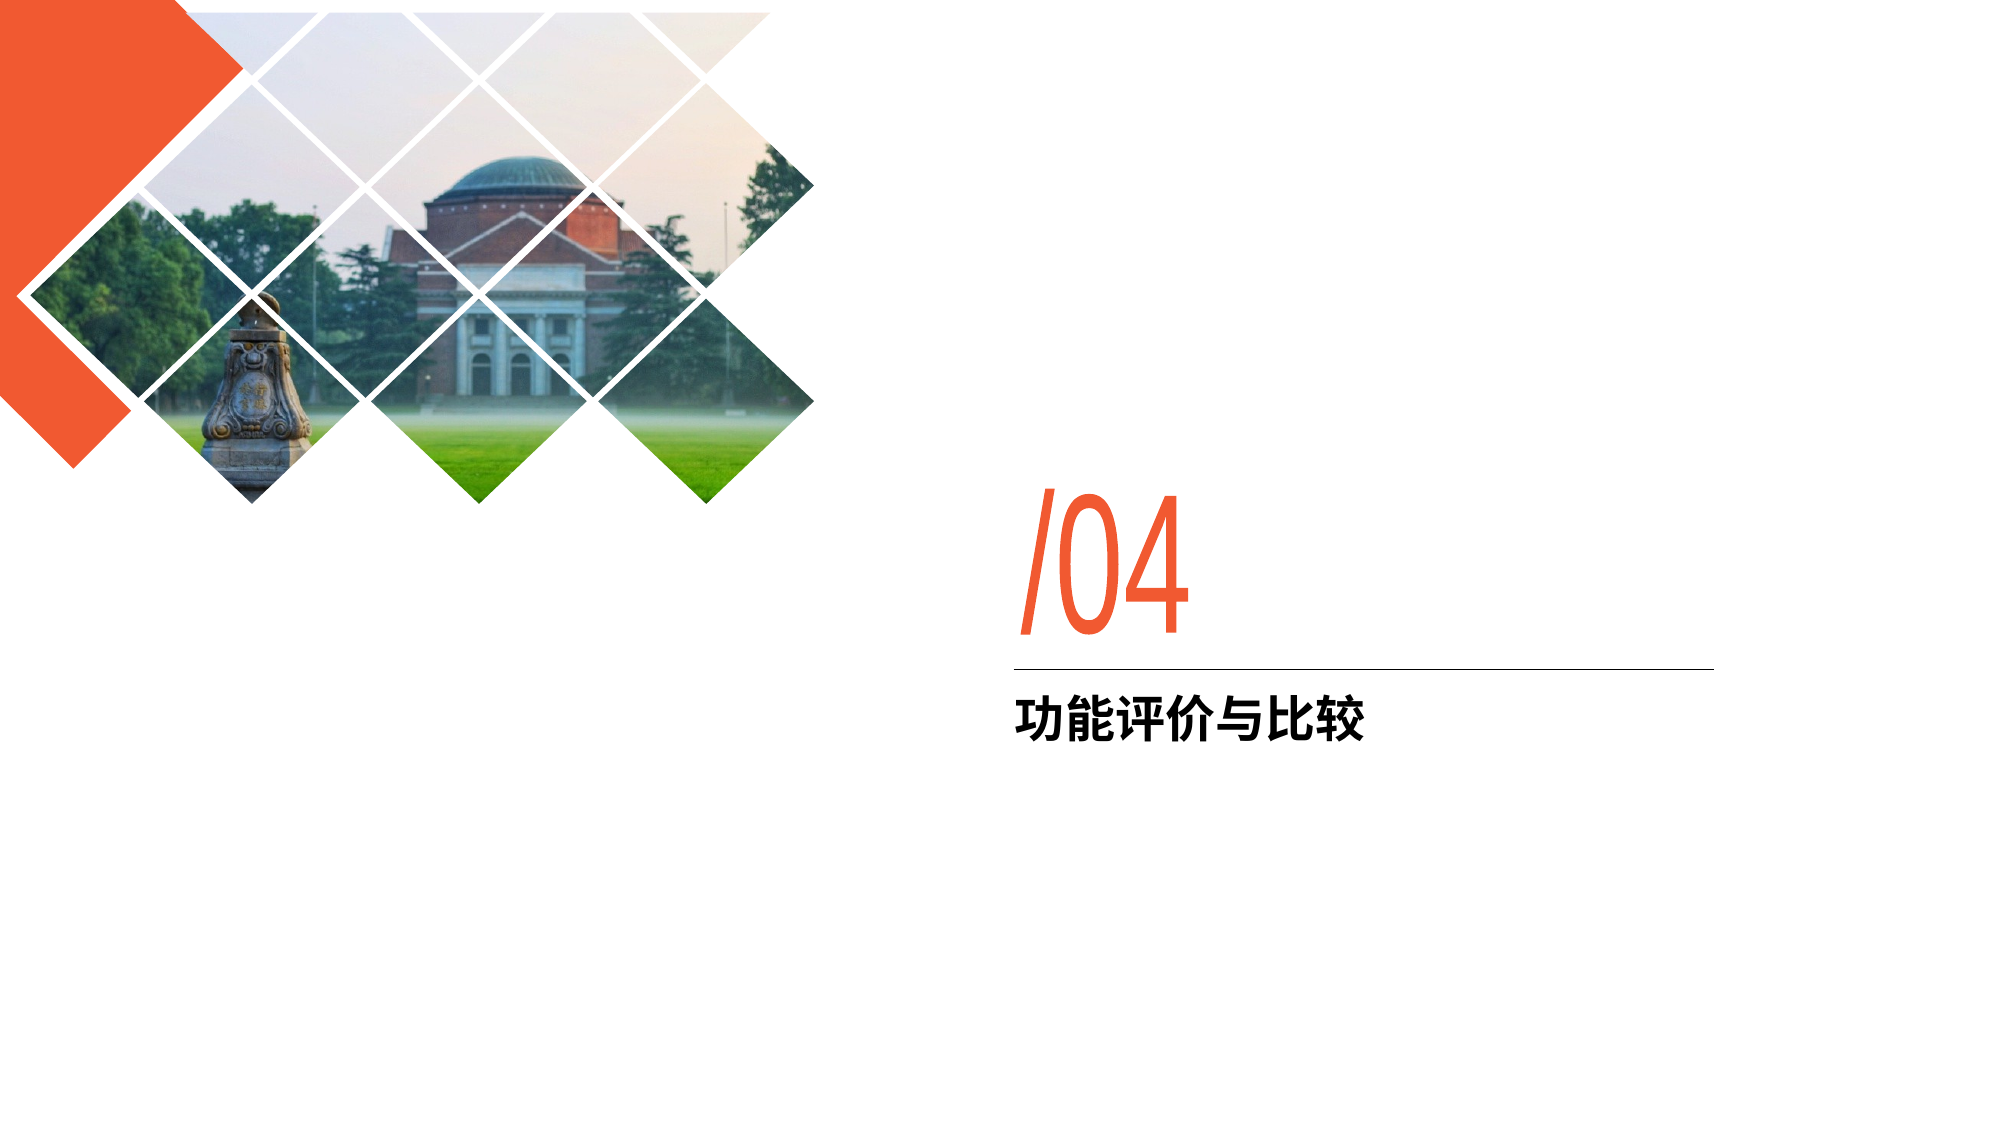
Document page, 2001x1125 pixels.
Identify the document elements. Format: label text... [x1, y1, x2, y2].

title 功能评价与比较 [999, 648, 1890, 757]
picture [30, 12, 815, 504]
